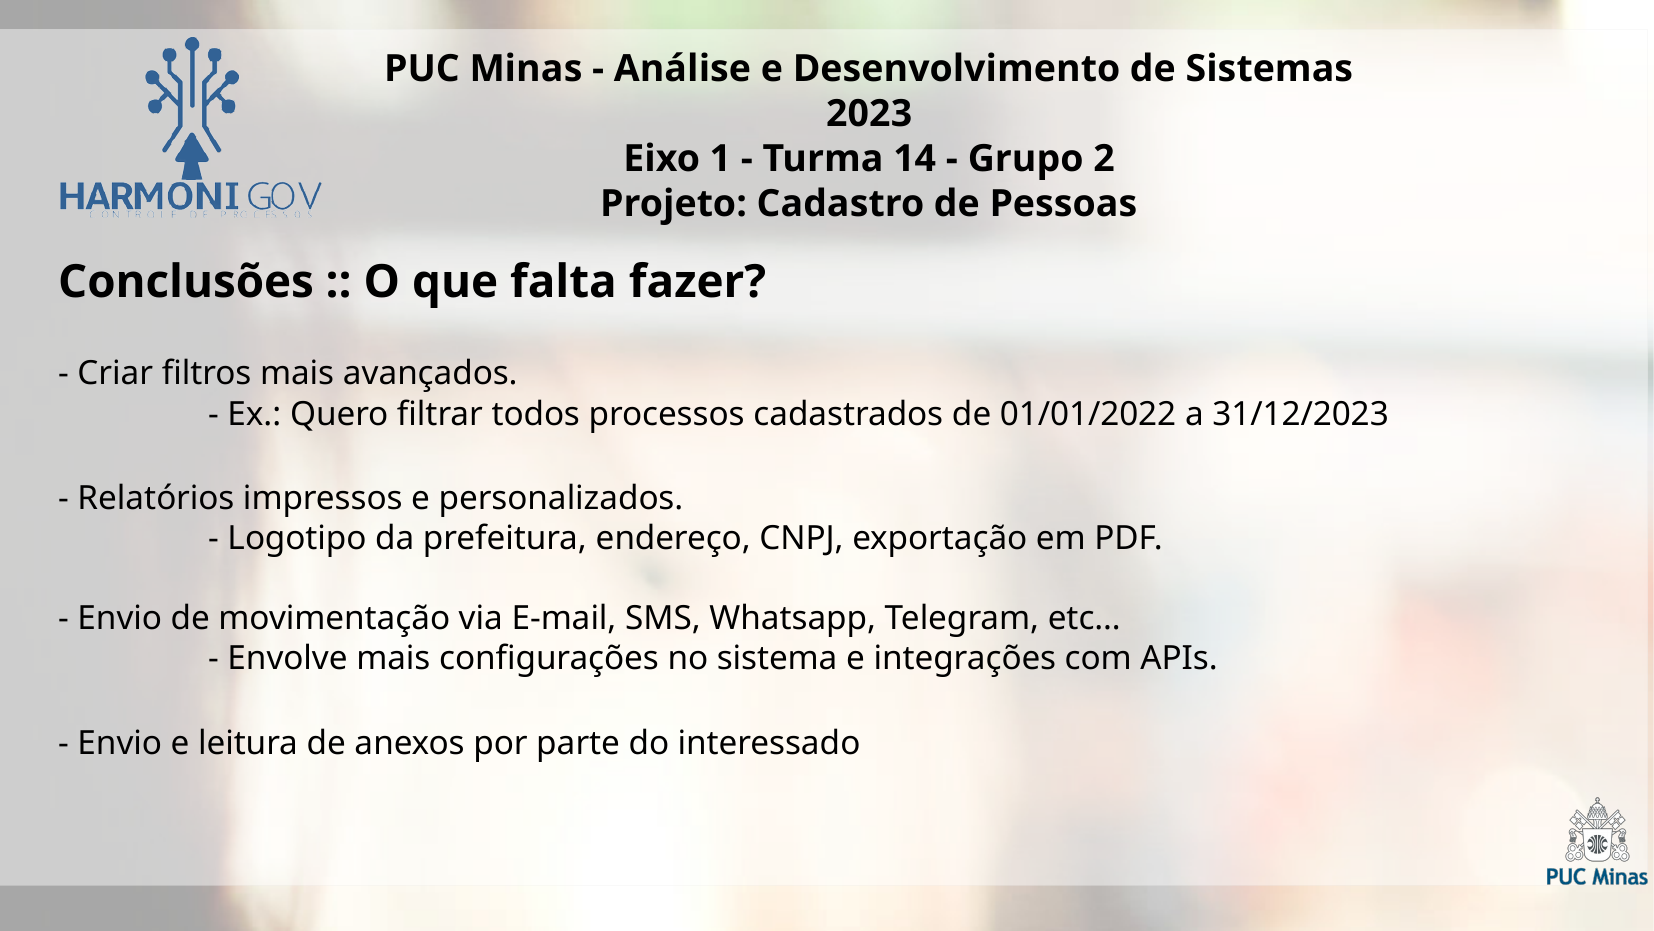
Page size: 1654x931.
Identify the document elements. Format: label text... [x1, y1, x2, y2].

text_box PUC Minas - Análise e Desenvolvimento de Sistemas 2023 Eixo 1 - Turma 14 - Grupo 2 Projeto: Cadastro de Pessoas [324, 36, 1417, 204]
picture [1619, 875, 1623, 885]
text_box [0, 29, 1648, 886]
picture [0, 0, 1654, 931]
picture [58, 36, 322, 218]
text_box Conclusões :: O que falta fazer? - Criar filtros mais avançados. - Ex.: Quero filtrar todos processos cadastrados de 01/01/2022 a 31/12/2023 - Relatórios impressos e personalizados. - Logotipo da prefeitura, endereço, CNPJ, exportação em PDF. - Envio de movimentação via E-mail, SMS, Whatsapp, Telegram, etc… - Envolve mais configurações no sistema e integrações com APIs. - Envio e leitura de anexos por parte do interessado [43, 244, 1624, 897]
